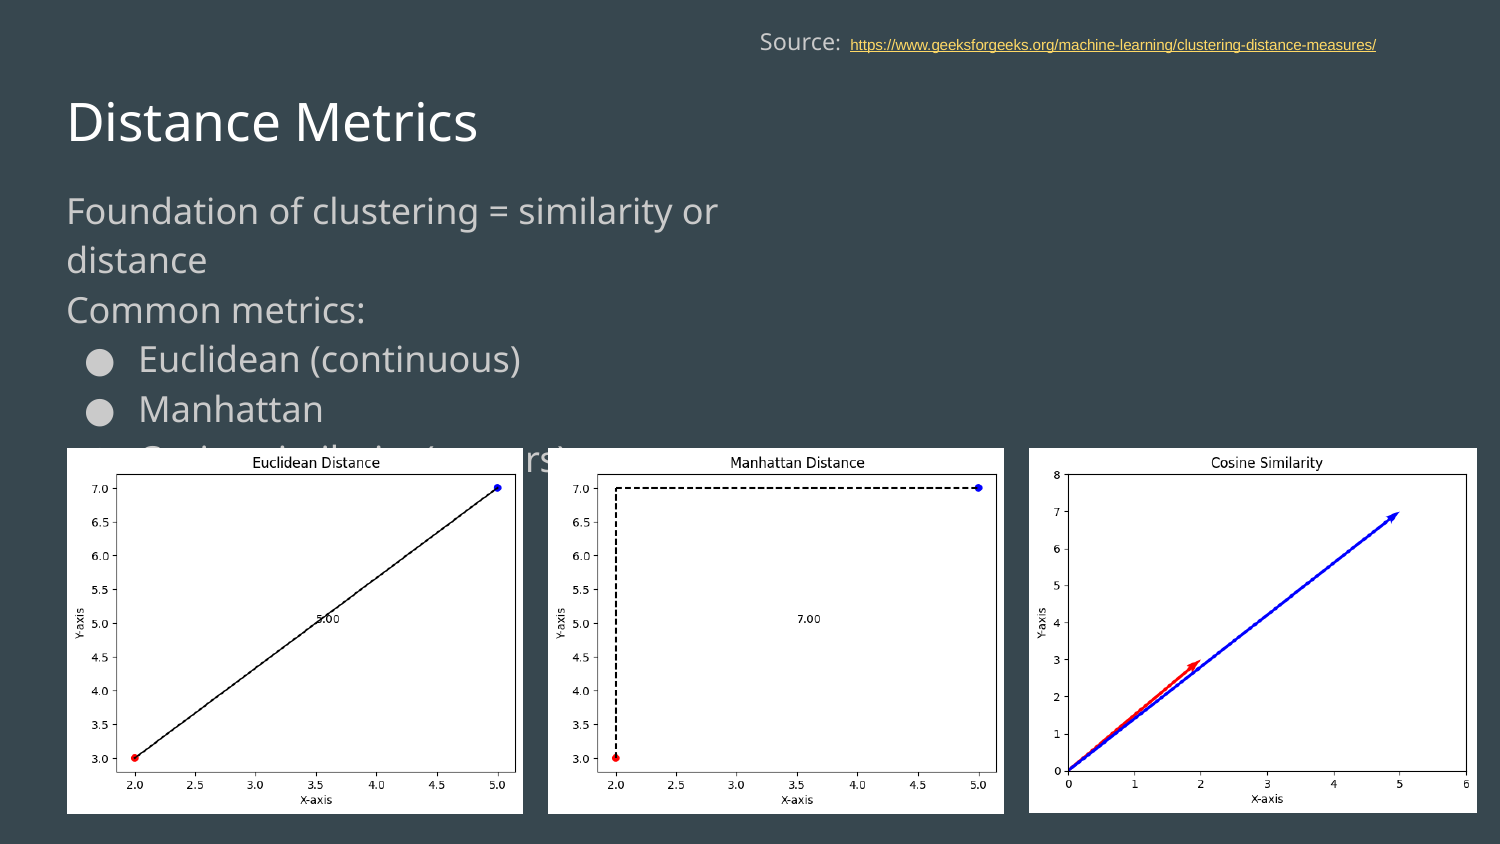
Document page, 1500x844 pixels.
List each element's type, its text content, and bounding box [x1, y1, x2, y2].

text_box Source: https://www.geeksforgeeks.org/machine-learning/clustering-distance-measures/ [745, 0, 1500, 74]
picture [548, 448, 1004, 814]
list Foundation of clustering = similarity or distance Common metrics: Euclidean (continuous) Manhattan Cosine similarity (vectors) [51, 167, 873, 496]
picture [67, 448, 523, 814]
picture [1029, 447, 1477, 814]
title Distance Metrics [51, 72, 1449, 167]
